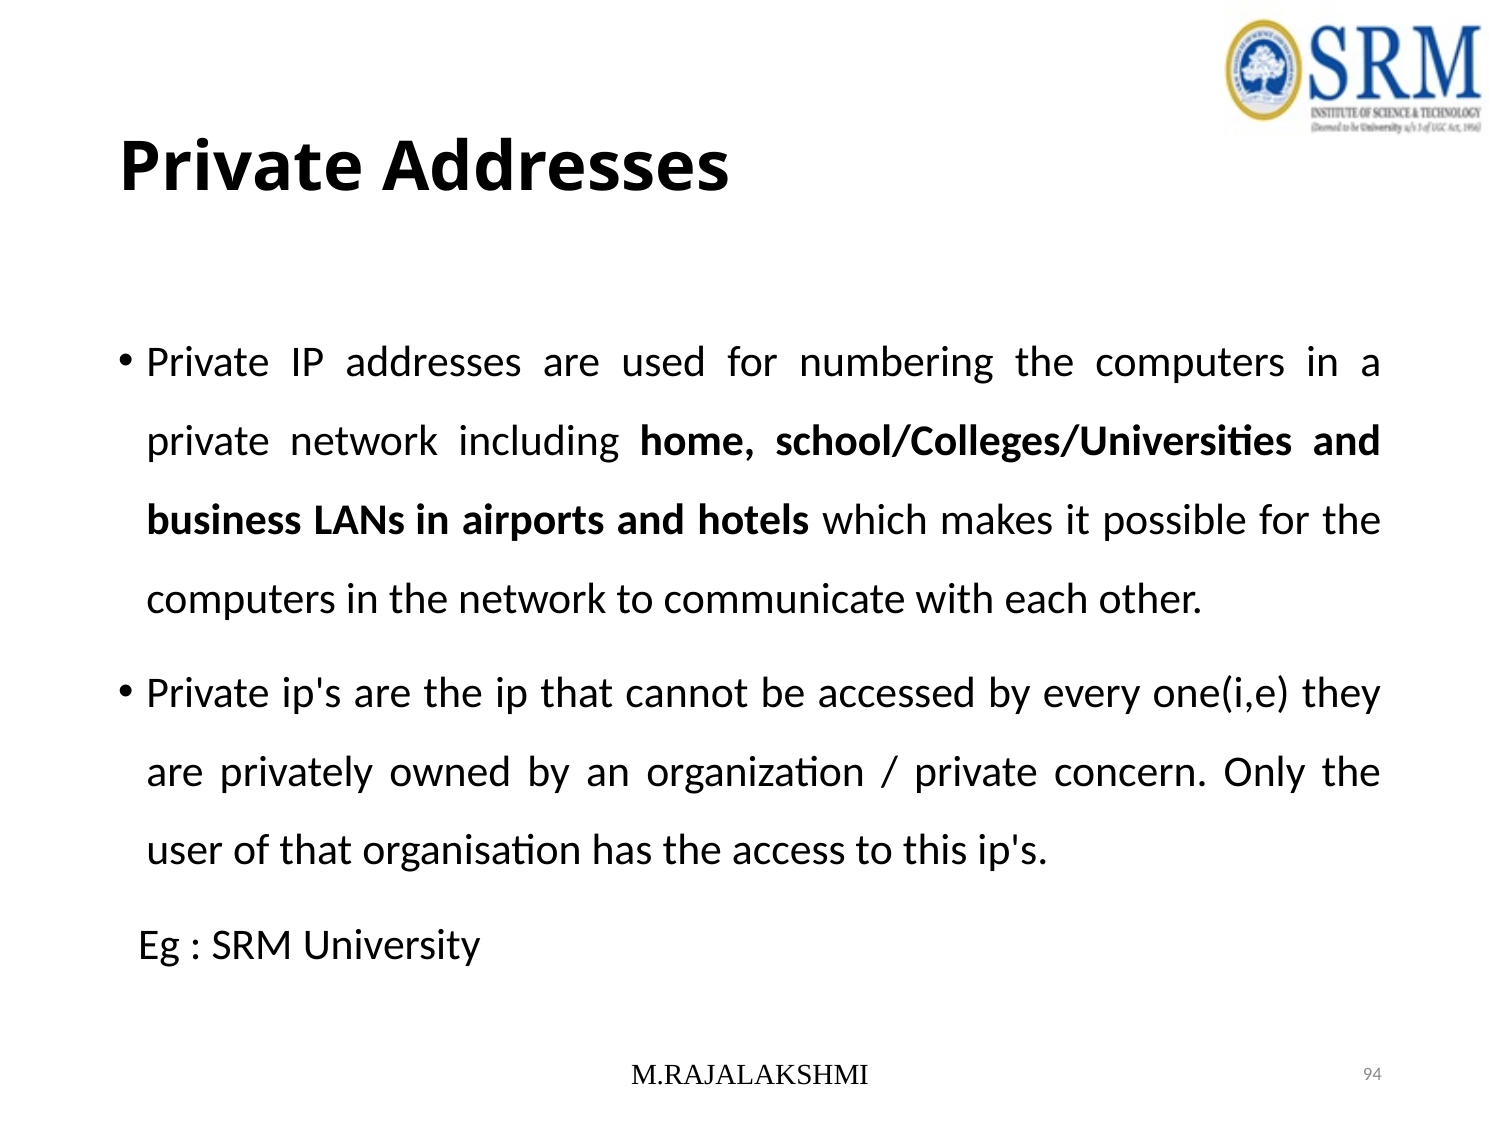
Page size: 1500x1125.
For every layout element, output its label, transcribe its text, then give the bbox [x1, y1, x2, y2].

footer M.RAJALAKSHMI [496, 1042, 1004, 1103]
list Private IP addresses are used for numbering the computers in a private network including home, school/Colleges/Universities and business LANs in airports and hotels which makes it possible for the computers in the network to communicate with each other. Private ip's are the ip that cannot be accessed by every one(i,e) they are privately owned by an organization / private concern. Only the user of that organisation has the access to this ip's. Eg : SRM University [103, 299, 1397, 1014]
slide_number 94 [1059, 1042, 1397, 1103]
picture [1223, 0, 1489, 149]
title Private Addresses [103, 59, 1397, 278]
